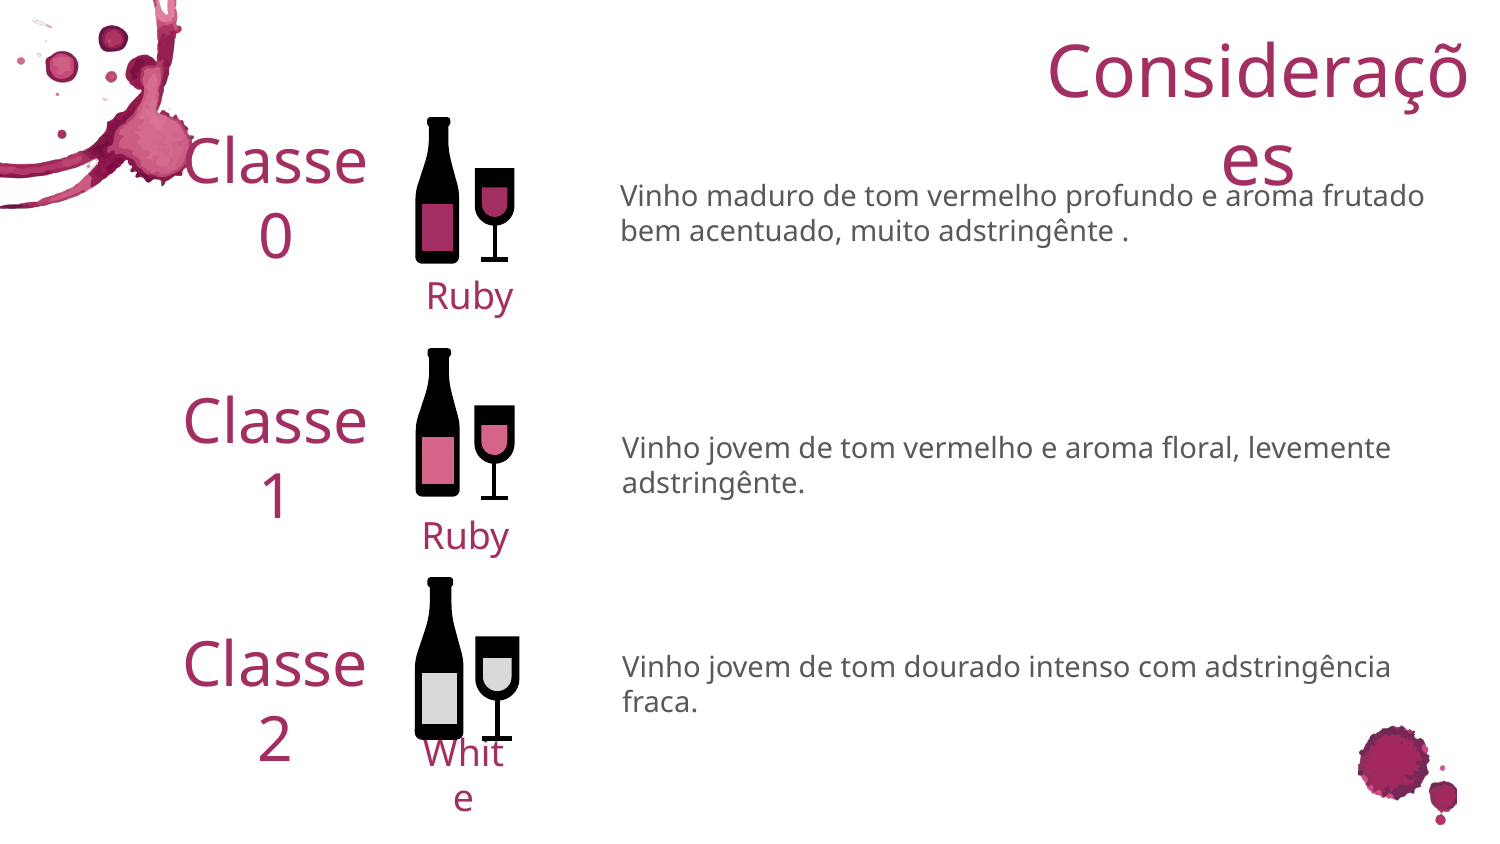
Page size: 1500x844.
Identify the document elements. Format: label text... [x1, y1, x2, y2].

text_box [415, 116, 460, 264]
text_box Vinho maduro de tom vermelho profundo e aroma frutado bem acentuado, muito adstringênte . [604, 160, 1467, 264]
text_box Classe 1 [160, 421, 399, 492]
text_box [474, 405, 515, 501]
text_box Vinho jovem de tom vermelho e aroma floral, levemente adstringênte. [606, 421, 1415, 509]
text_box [414, 576, 464, 740]
text_box White [398, 752, 529, 796]
text_box Ruby [410, 266, 539, 323]
title Considerações [1029, 9, 1488, 148]
text_box Classe 2 [151, 663, 407, 734]
picture [0, 0, 206, 209]
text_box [415, 347, 460, 497]
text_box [475, 636, 520, 741]
picture [1358, 743, 1457, 825]
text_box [474, 167, 515, 262]
text_box Vinho jovem de tom dourado intenso com adstringência fraca. [607, 624, 1465, 743]
text_box Ruby [406, 506, 534, 563]
text_box Classe 0 [157, 160, 403, 231]
